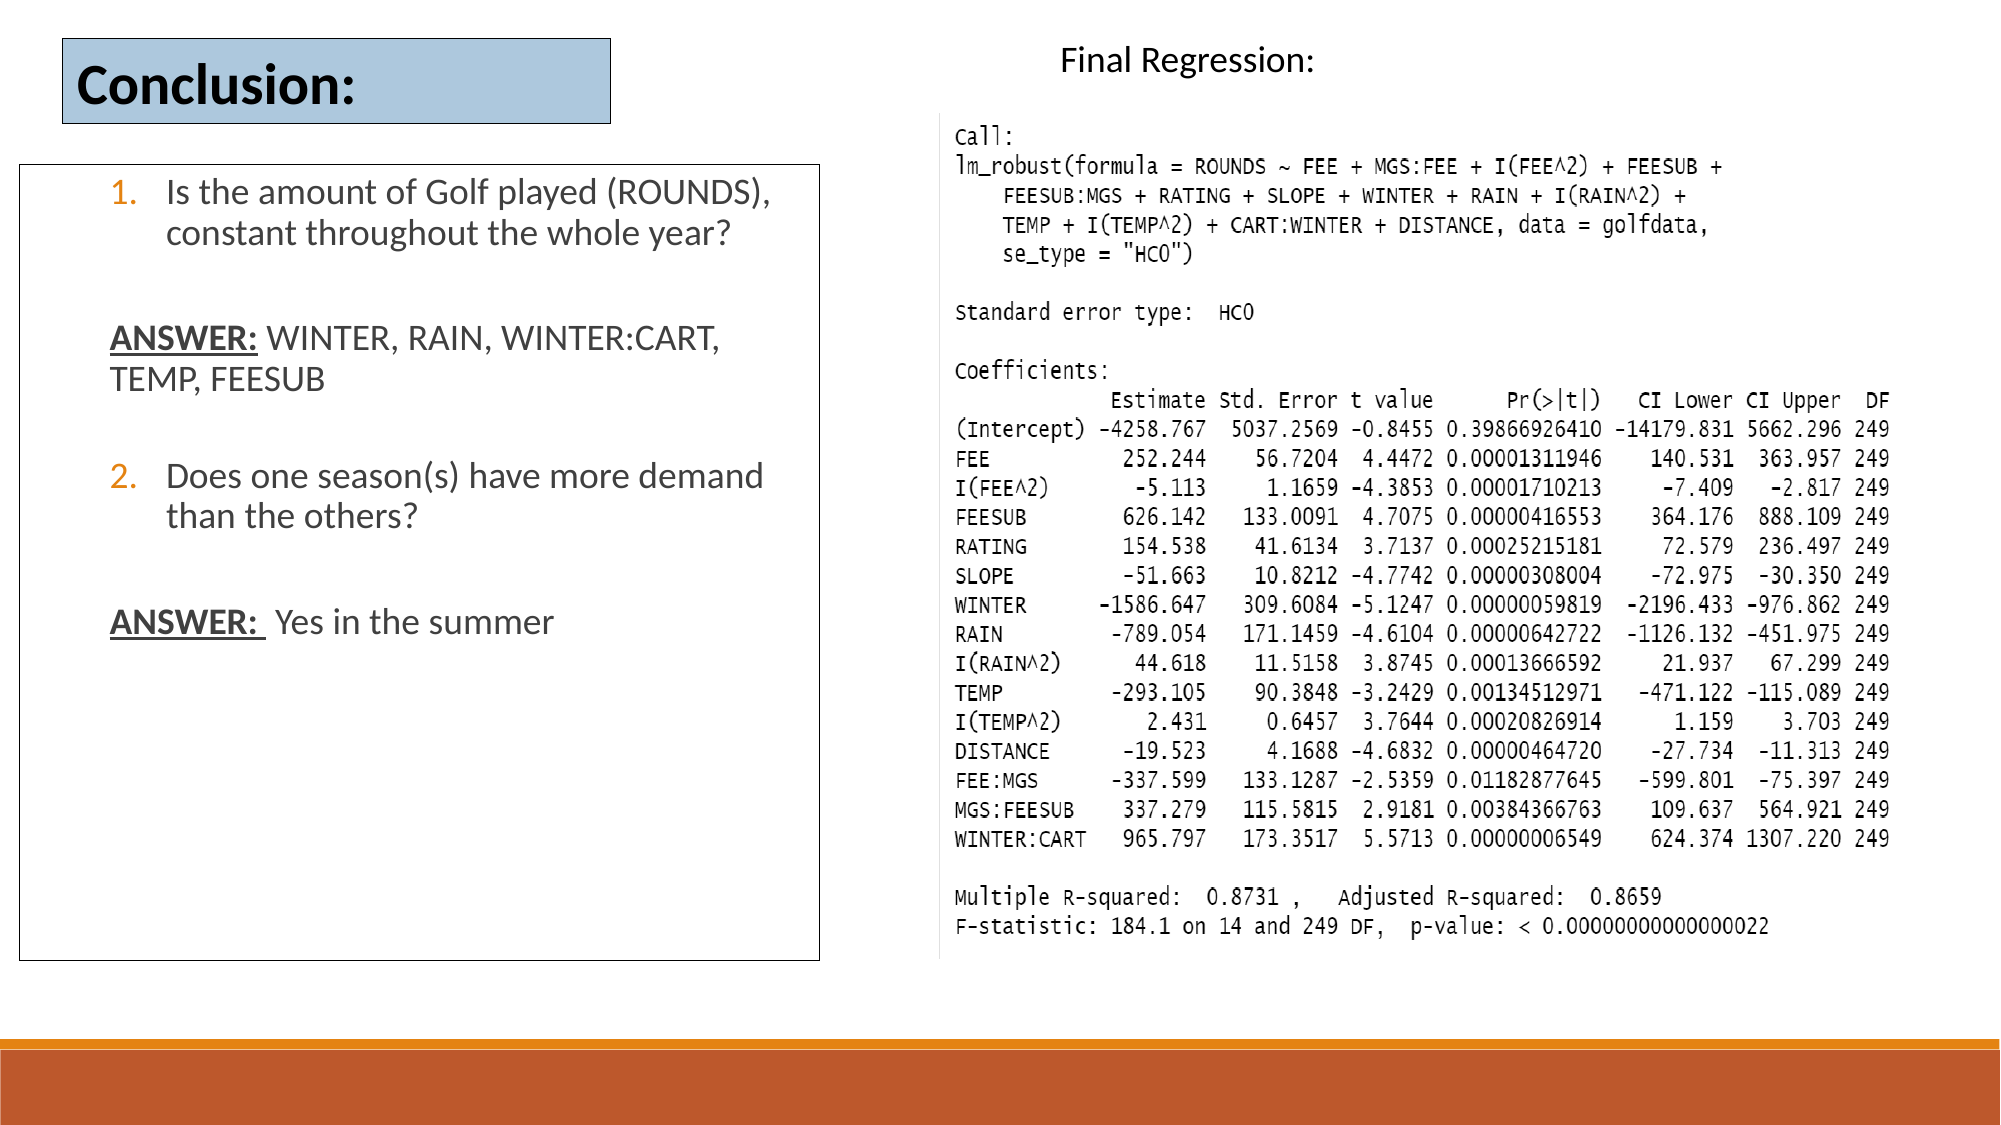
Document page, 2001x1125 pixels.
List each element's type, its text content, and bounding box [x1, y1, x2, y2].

text_box Final Regression: [1045, 27, 1383, 88]
picture [938, 113, 1903, 959]
text_box Is the amount of Golf played (ROUNDS), constant throughout the whole year? ANSWER: WINTER, RAIN, WINTER:CART, TEMP, FEESUB Does one season(s) have more demand than the others? ANSWER: Yes in the summer [19, 164, 820, 961]
text_box Conclusion: [62, 38, 611, 124]
